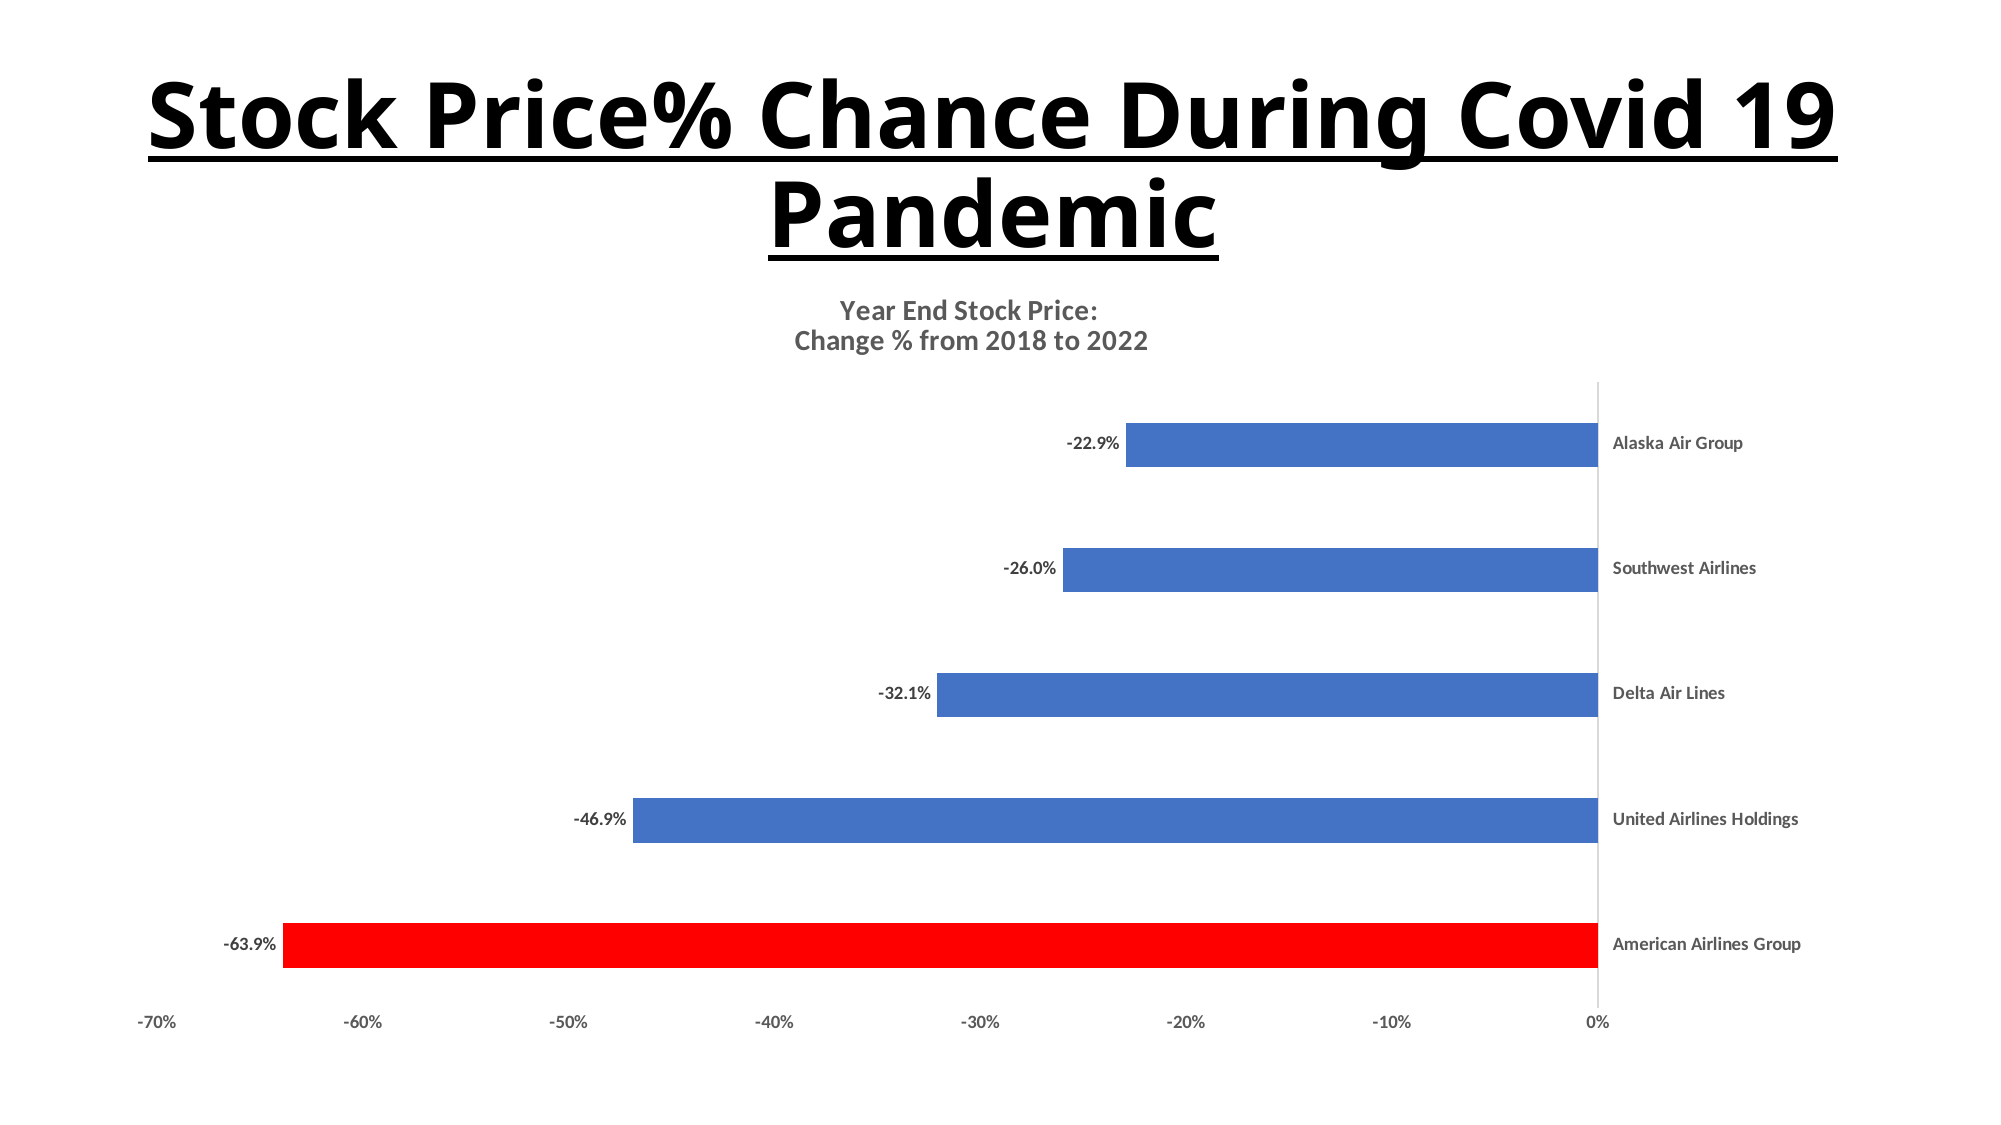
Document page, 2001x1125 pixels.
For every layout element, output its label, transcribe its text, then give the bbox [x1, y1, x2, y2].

chart [103, 266, 1836, 1049]
title Stock Price% Chance During Covid 19 Pandemic [69, 59, 1918, 278]
